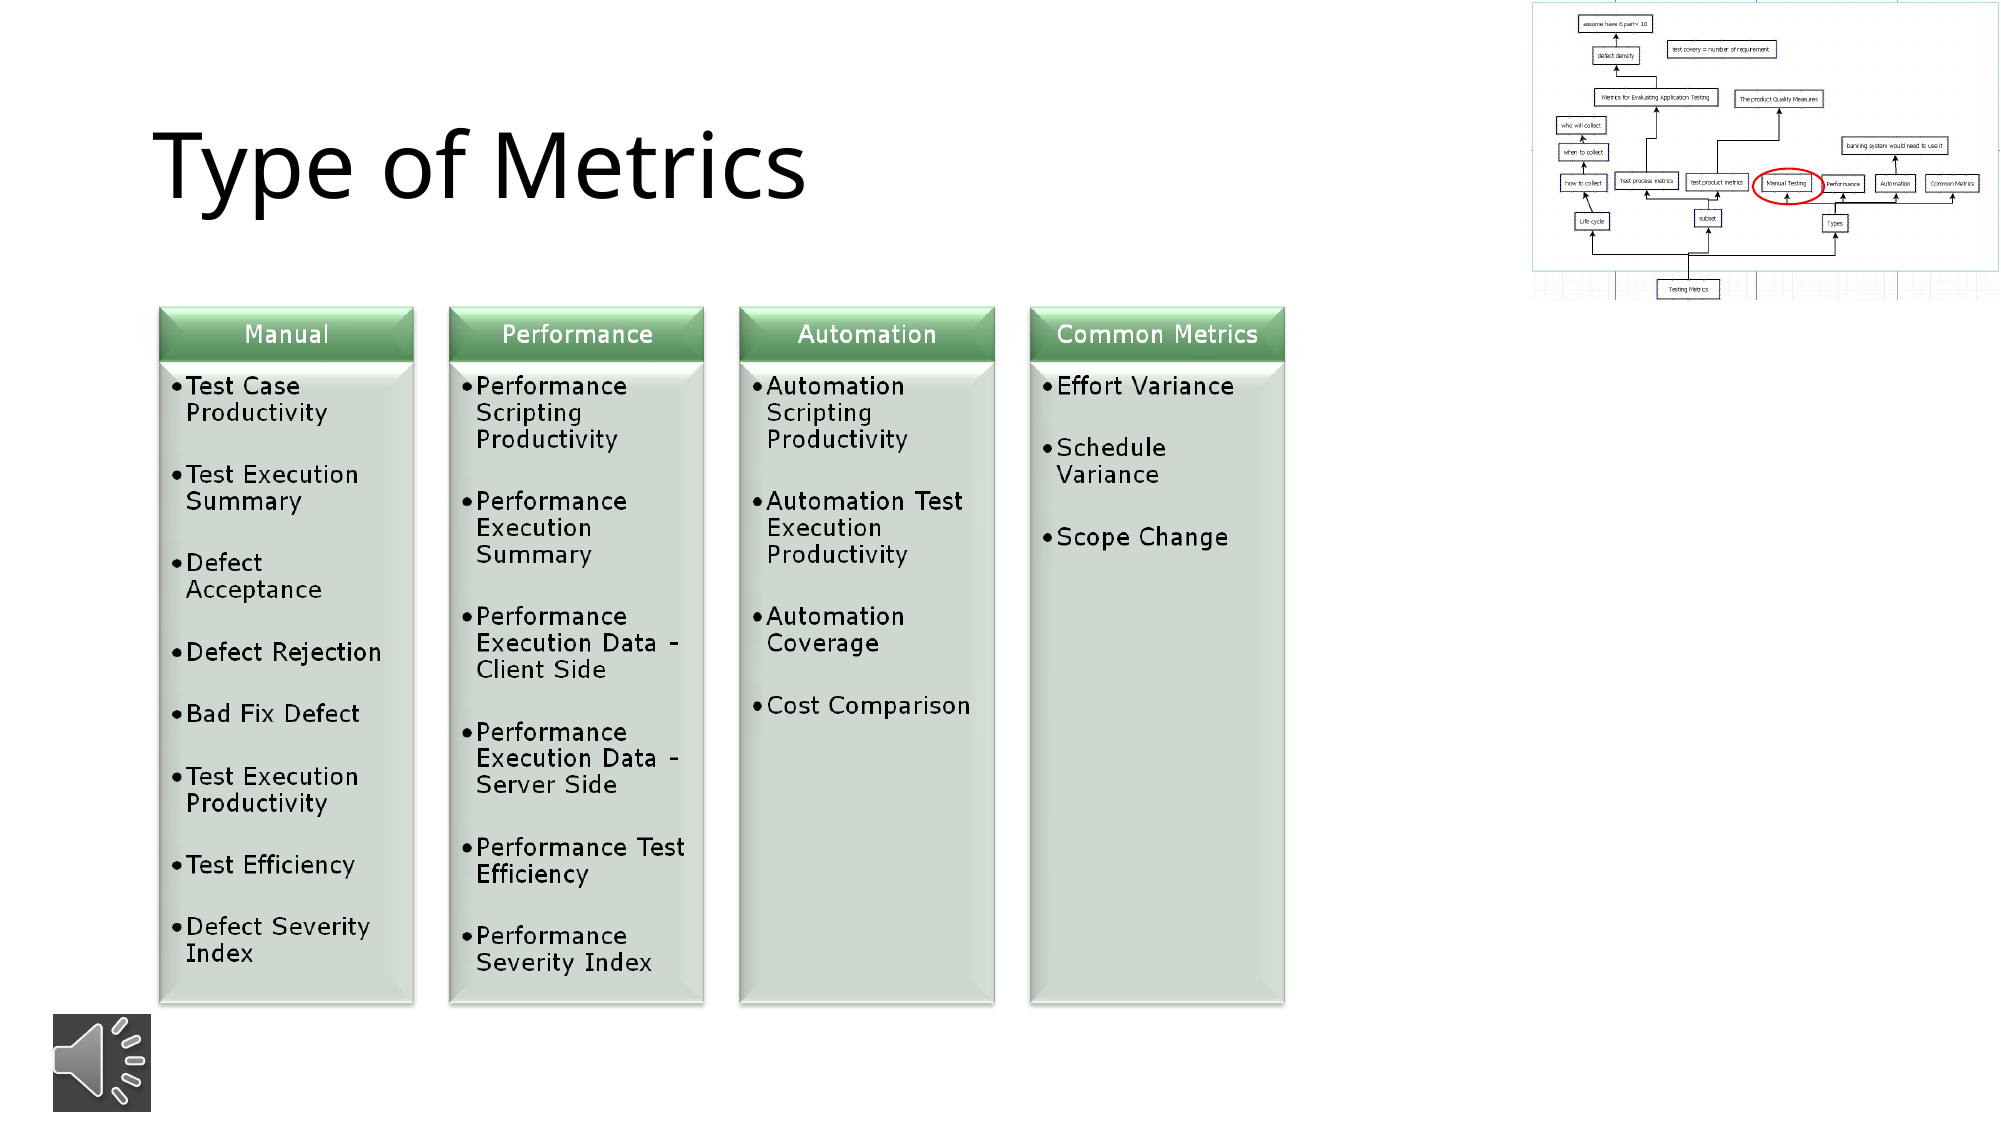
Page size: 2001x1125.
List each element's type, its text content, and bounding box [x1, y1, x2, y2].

title Type of Metrics [137, 59, 1531, 278]
picture [51, 1013, 152, 1114]
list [151, 299, 1292, 1014]
picture [1531, 0, 2000, 300]
